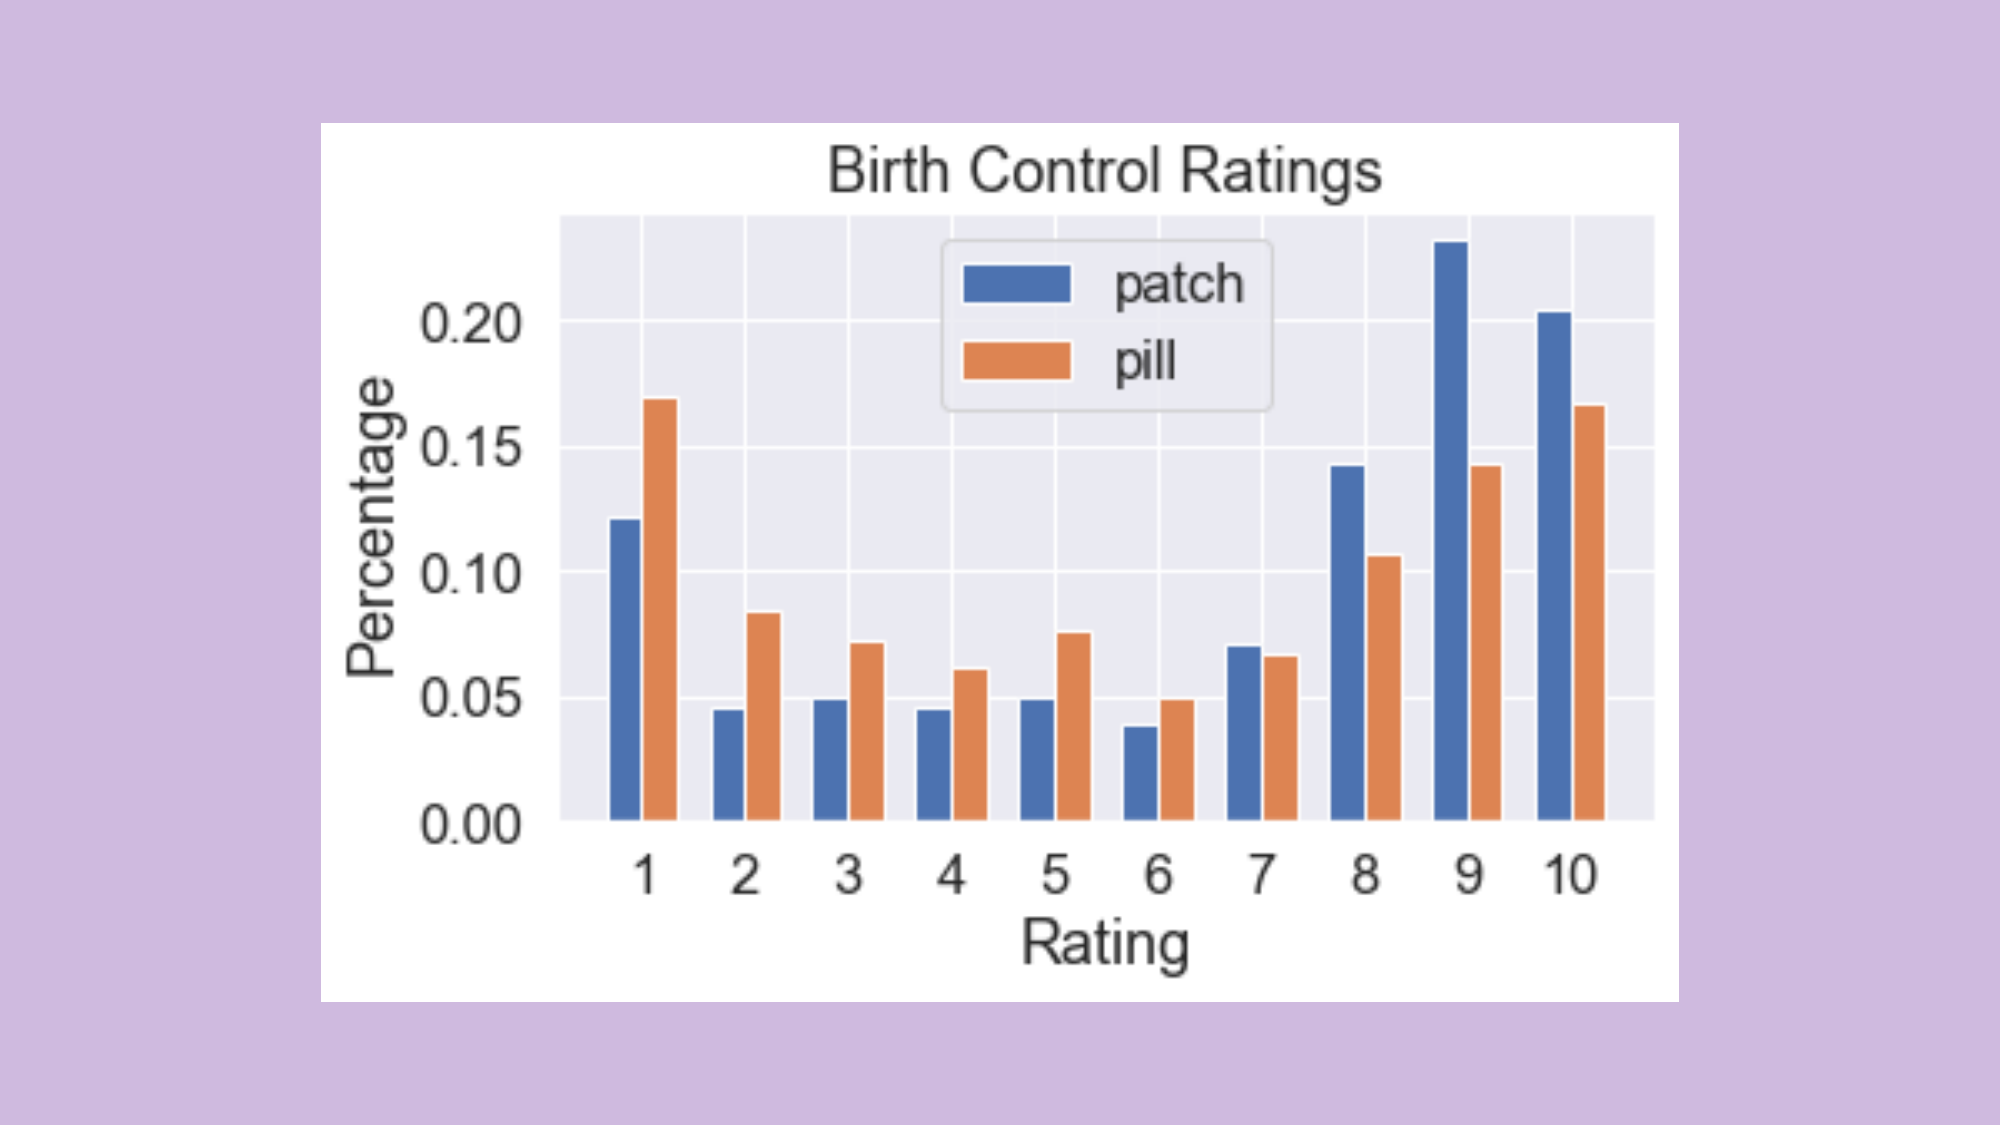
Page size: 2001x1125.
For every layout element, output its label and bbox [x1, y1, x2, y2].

picture [321, 123, 1679, 1002]
